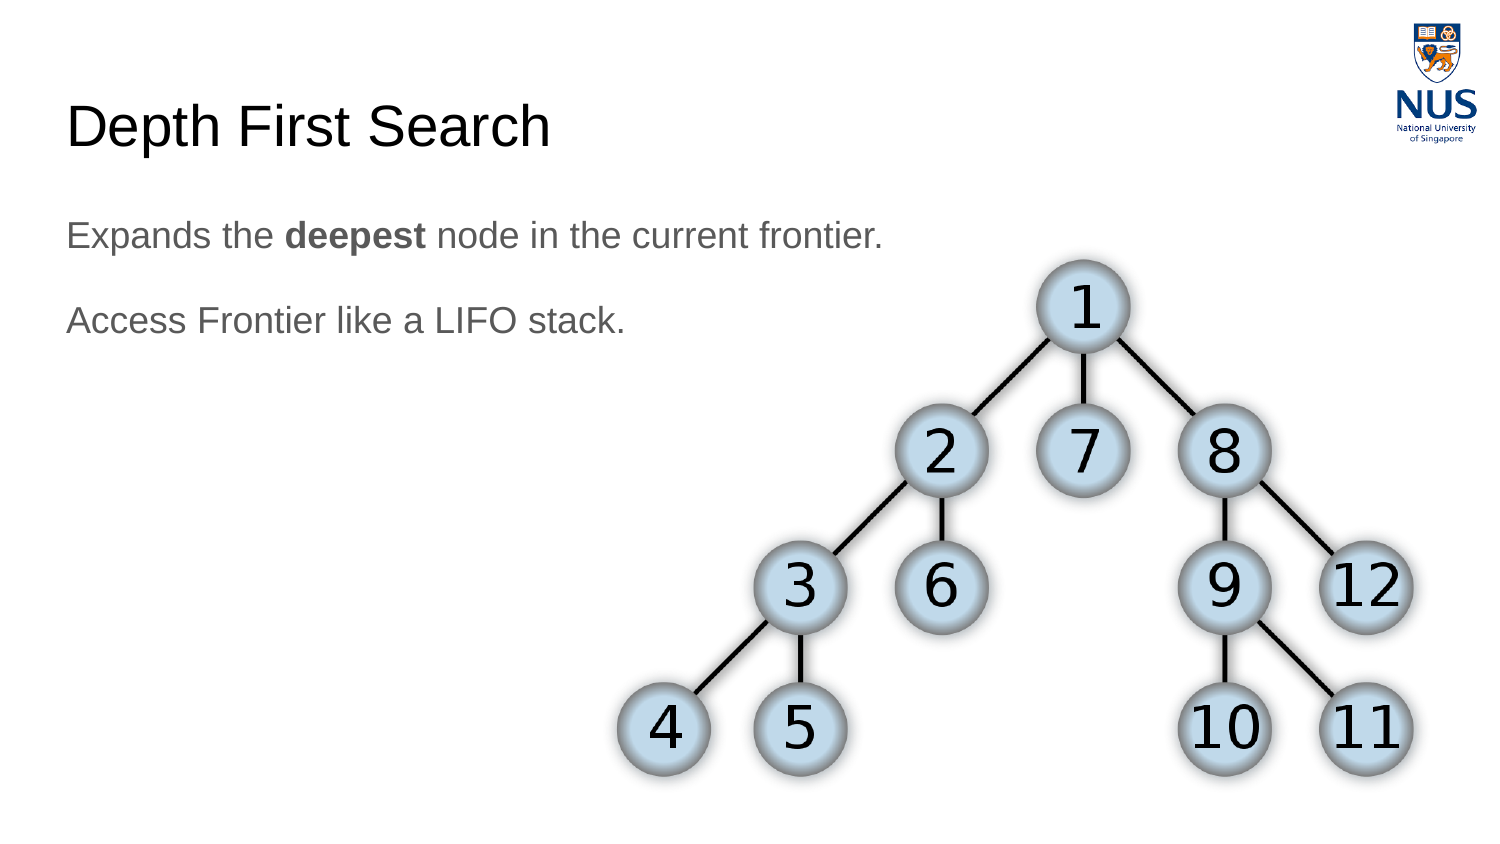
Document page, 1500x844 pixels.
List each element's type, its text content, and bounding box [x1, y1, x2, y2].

title Depth First Search [51, 72, 1449, 167]
picture [1373, 0, 1500, 167]
list Expands the deepest node in the current frontier. Access Frontier like a LIFO stack. [51, 189, 1449, 750]
picture [588, 229, 1484, 804]
